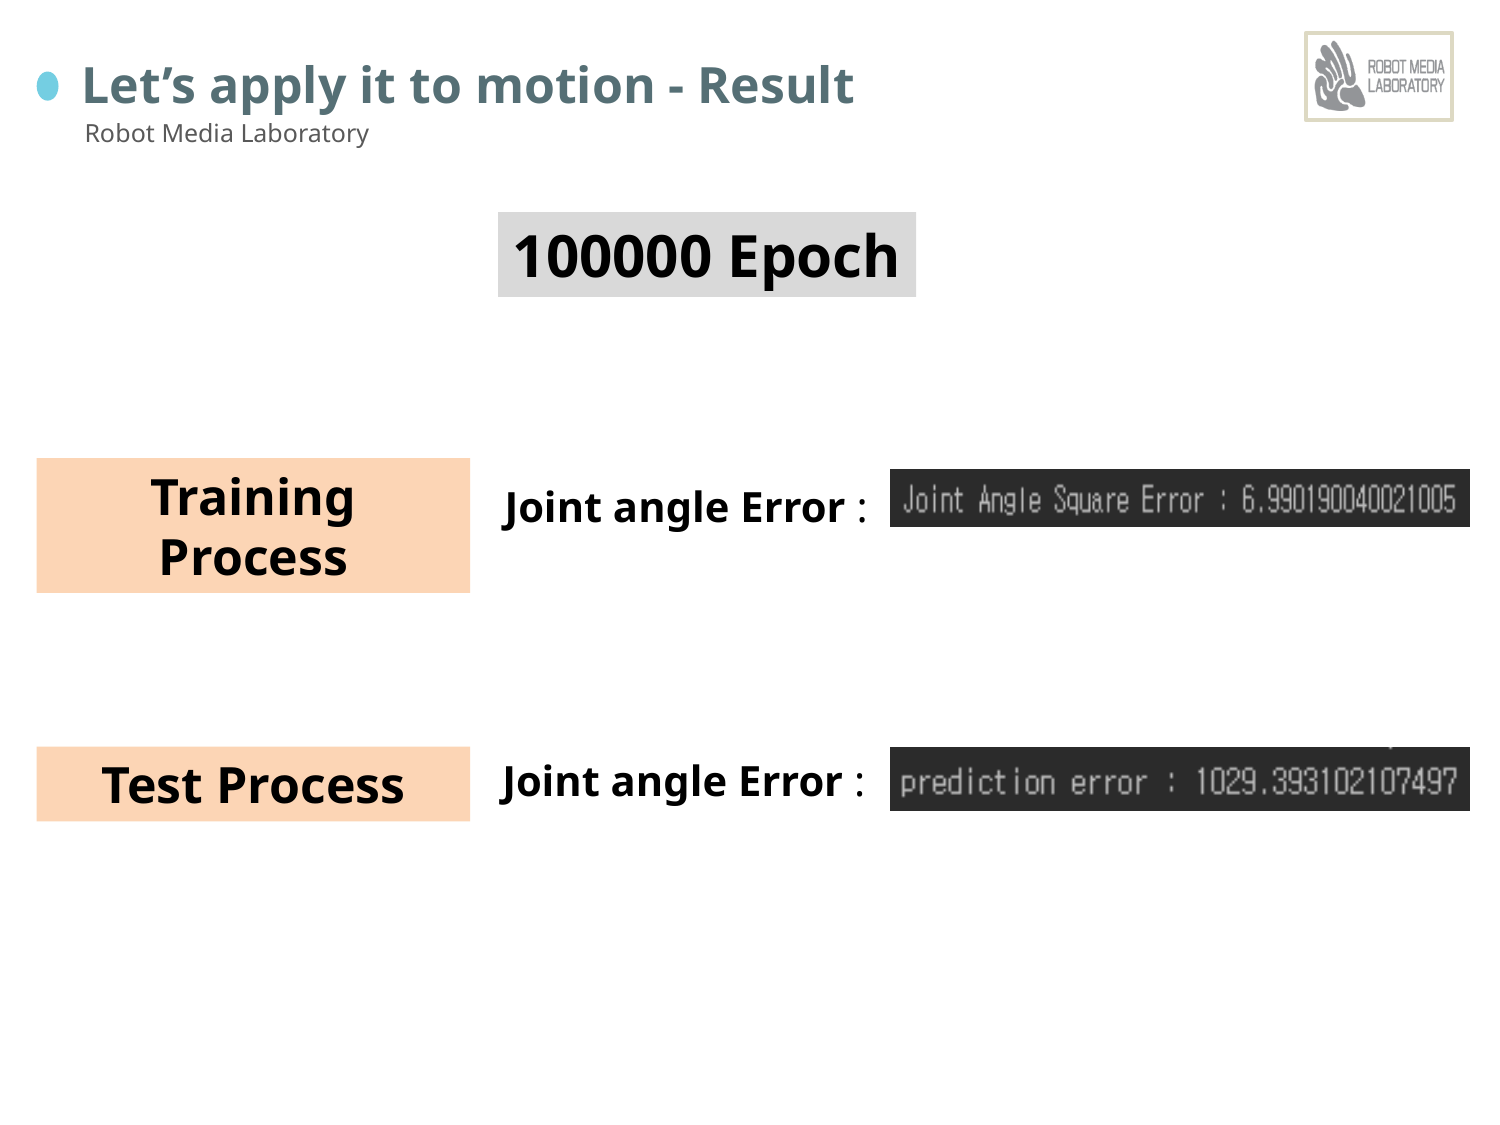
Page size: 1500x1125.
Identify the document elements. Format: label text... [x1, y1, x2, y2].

text_box Joint angle Error : [489, 473, 894, 538]
text_box Training Process [36, 458, 471, 593]
text_box Test Process [36, 746, 471, 822]
picture [1307, 34, 1451, 119]
picture [890, 747, 1470, 811]
picture [890, 469, 1470, 527]
text_box 100000 Epoch [498, 212, 917, 297]
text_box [36, 45, 981, 154]
text_box Joint angle Error : [487, 747, 889, 813]
